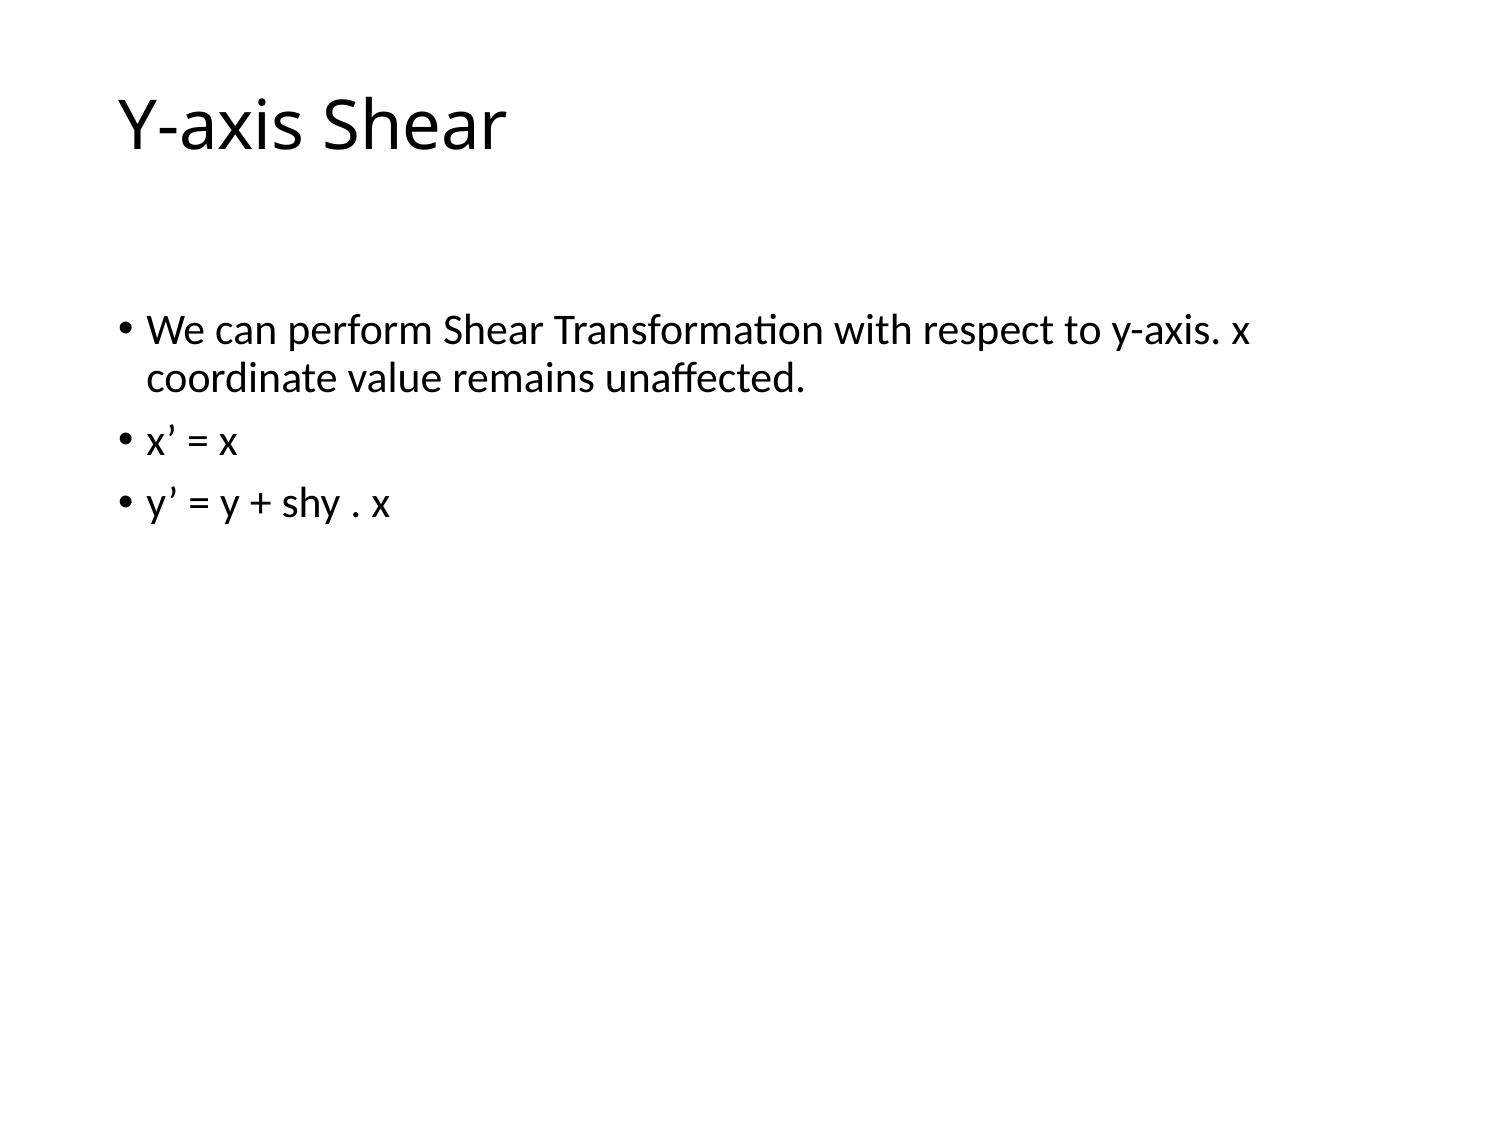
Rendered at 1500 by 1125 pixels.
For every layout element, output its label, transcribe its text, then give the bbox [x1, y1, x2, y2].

title Y-axis Shear [103, 59, 1397, 278]
list We can perform Shear Transformation with respect to y-axis. x coordinate value remains unaffected. x’ = x y’ = y + shy . x [103, 299, 1397, 1014]
